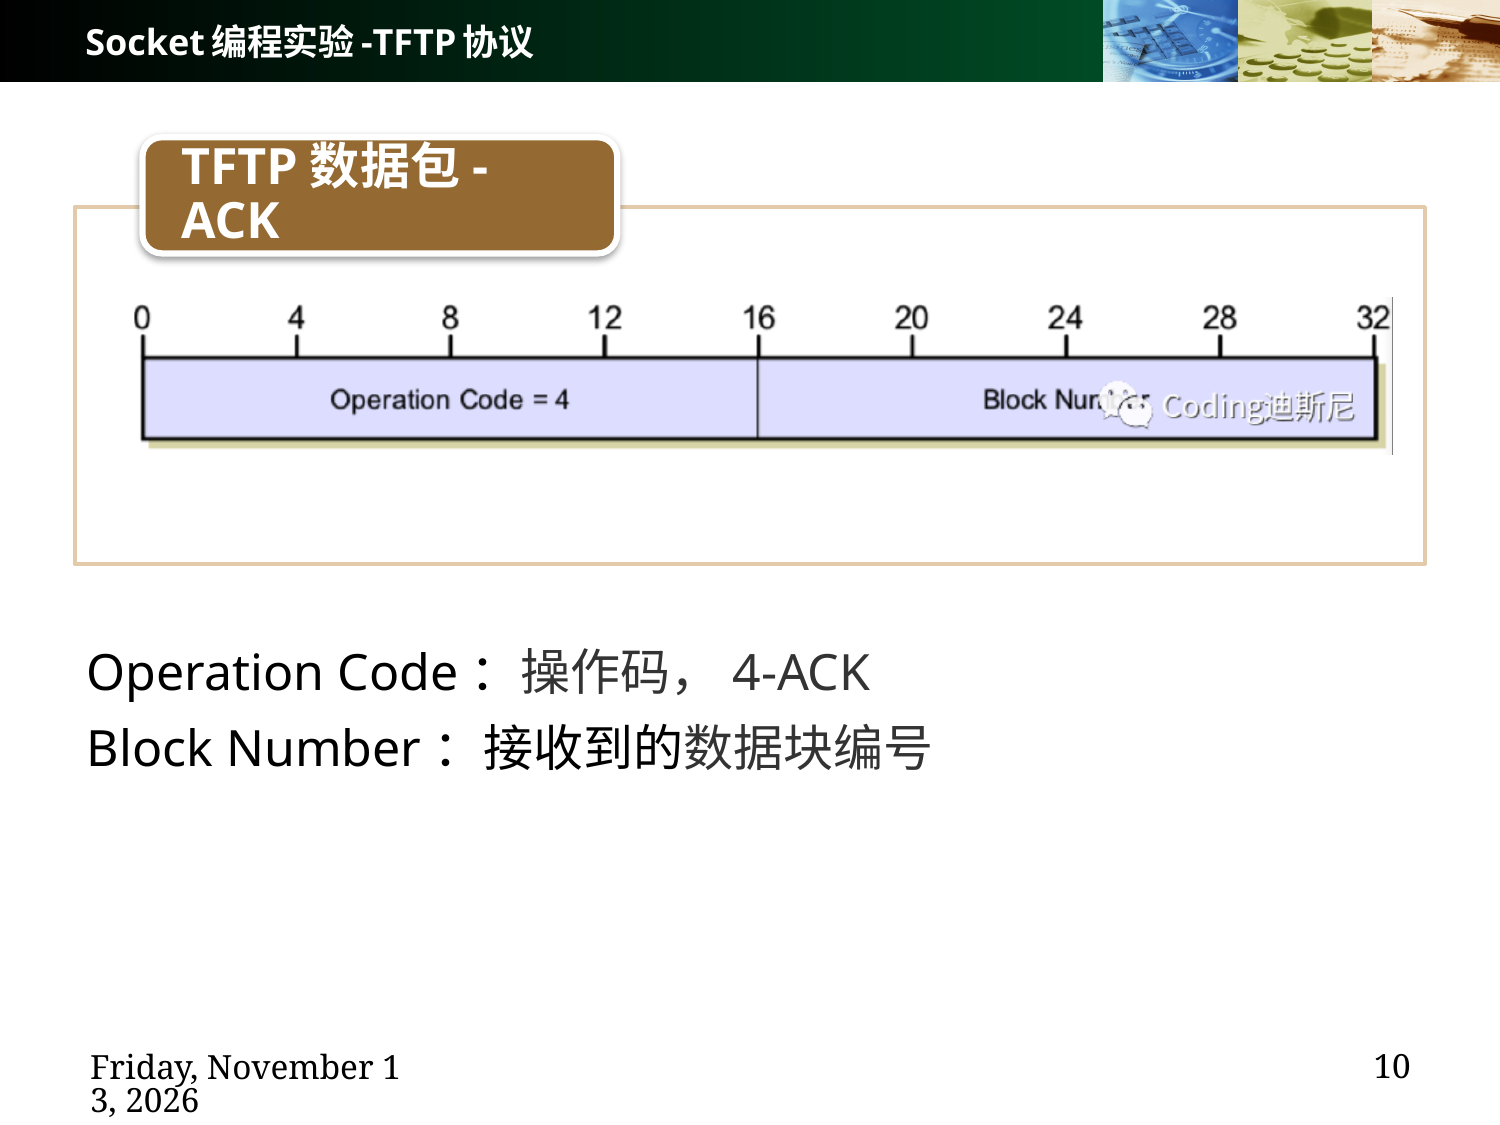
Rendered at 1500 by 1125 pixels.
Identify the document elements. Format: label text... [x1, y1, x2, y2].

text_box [74, 206, 1436, 564]
picture [1103, 0, 1500, 82]
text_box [142, 136, 621, 254]
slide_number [74, 1023, 426, 1100]
title Socket编程实验-TFTP协议 [70, 11, 1090, 71]
text_box Block Number：接收到的数据块编号 [71, 709, 1353, 784]
text_box Operation Code：操作码，4-ACK [71, 633, 1353, 709]
picture [127, 297, 1393, 455]
footer 10 [950, 1022, 1426, 1099]
